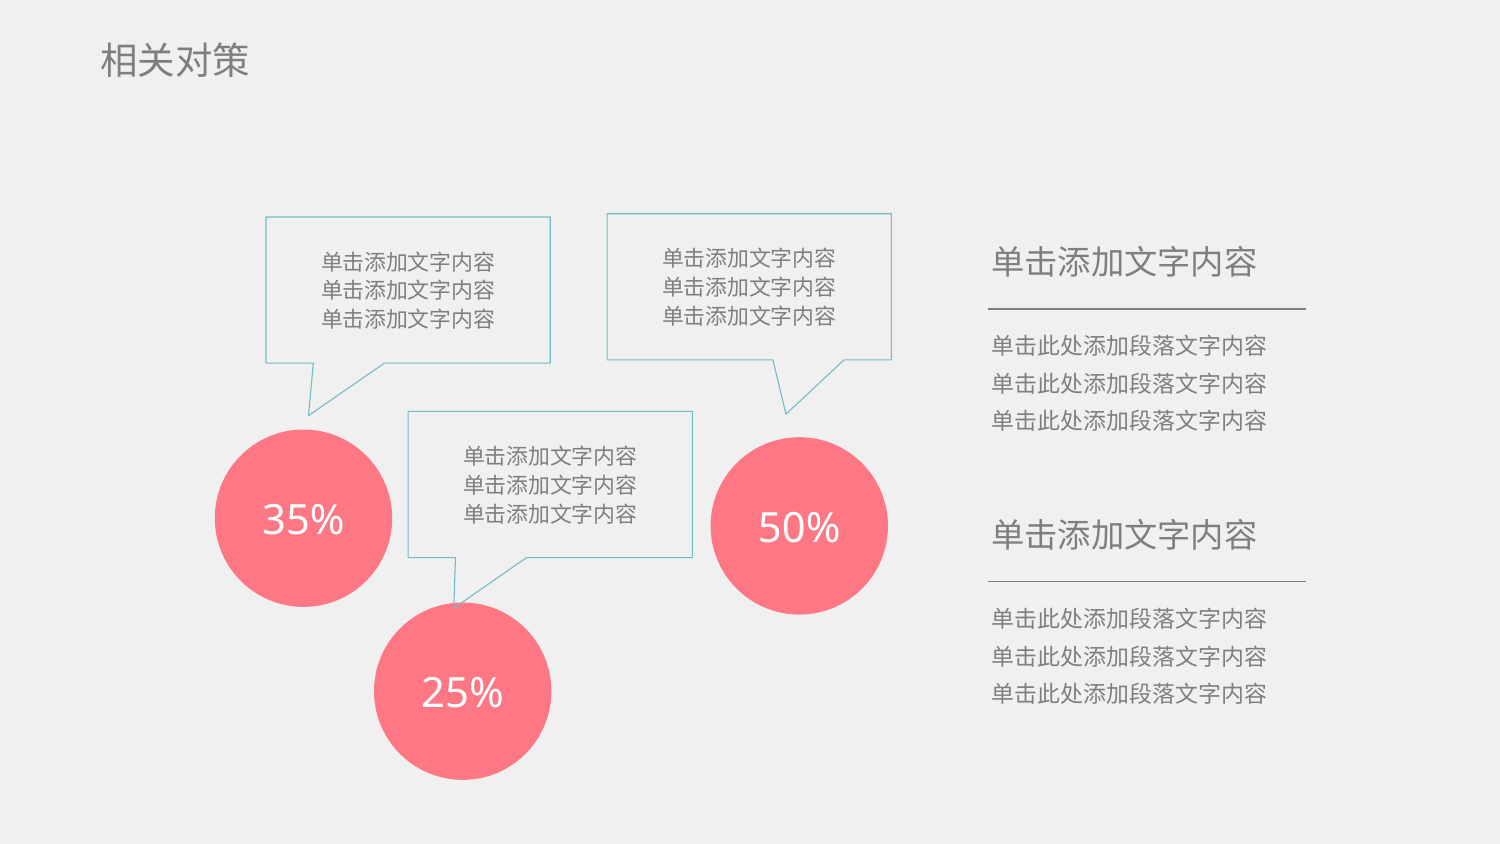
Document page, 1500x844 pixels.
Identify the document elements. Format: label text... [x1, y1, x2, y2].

text_box 单击此处添加段落文字内容 单击此处添加段落文字内容 单击此处添加段落文字内容 [976, 319, 1341, 462]
text_box 单击添加文字内容 [976, 506, 1341, 562]
text_box 单击添加文字内容 单击添加文字内容 单击添加文字内容 [263, 214, 553, 418]
text_box 25% [371, 600, 554, 782]
text_box 相关对策 [100, 28, 450, 91]
text_box 单击添加文字内容 [976, 234, 1341, 289]
text_box 单击此处添加段落文字内容 单击此处添加段落文字内容 单击此处添加段落文字内容 [976, 592, 1341, 735]
text_box 单击添加文字内容 单击添加文字内容 单击添加文字内容 [406, 409, 695, 610]
text_box 35% [212, 427, 395, 610]
text_box 50% [708, 435, 891, 617]
text_box 单击添加文字内容 单击添加文字内容 单击添加文字内容 [605, 211, 894, 417]
